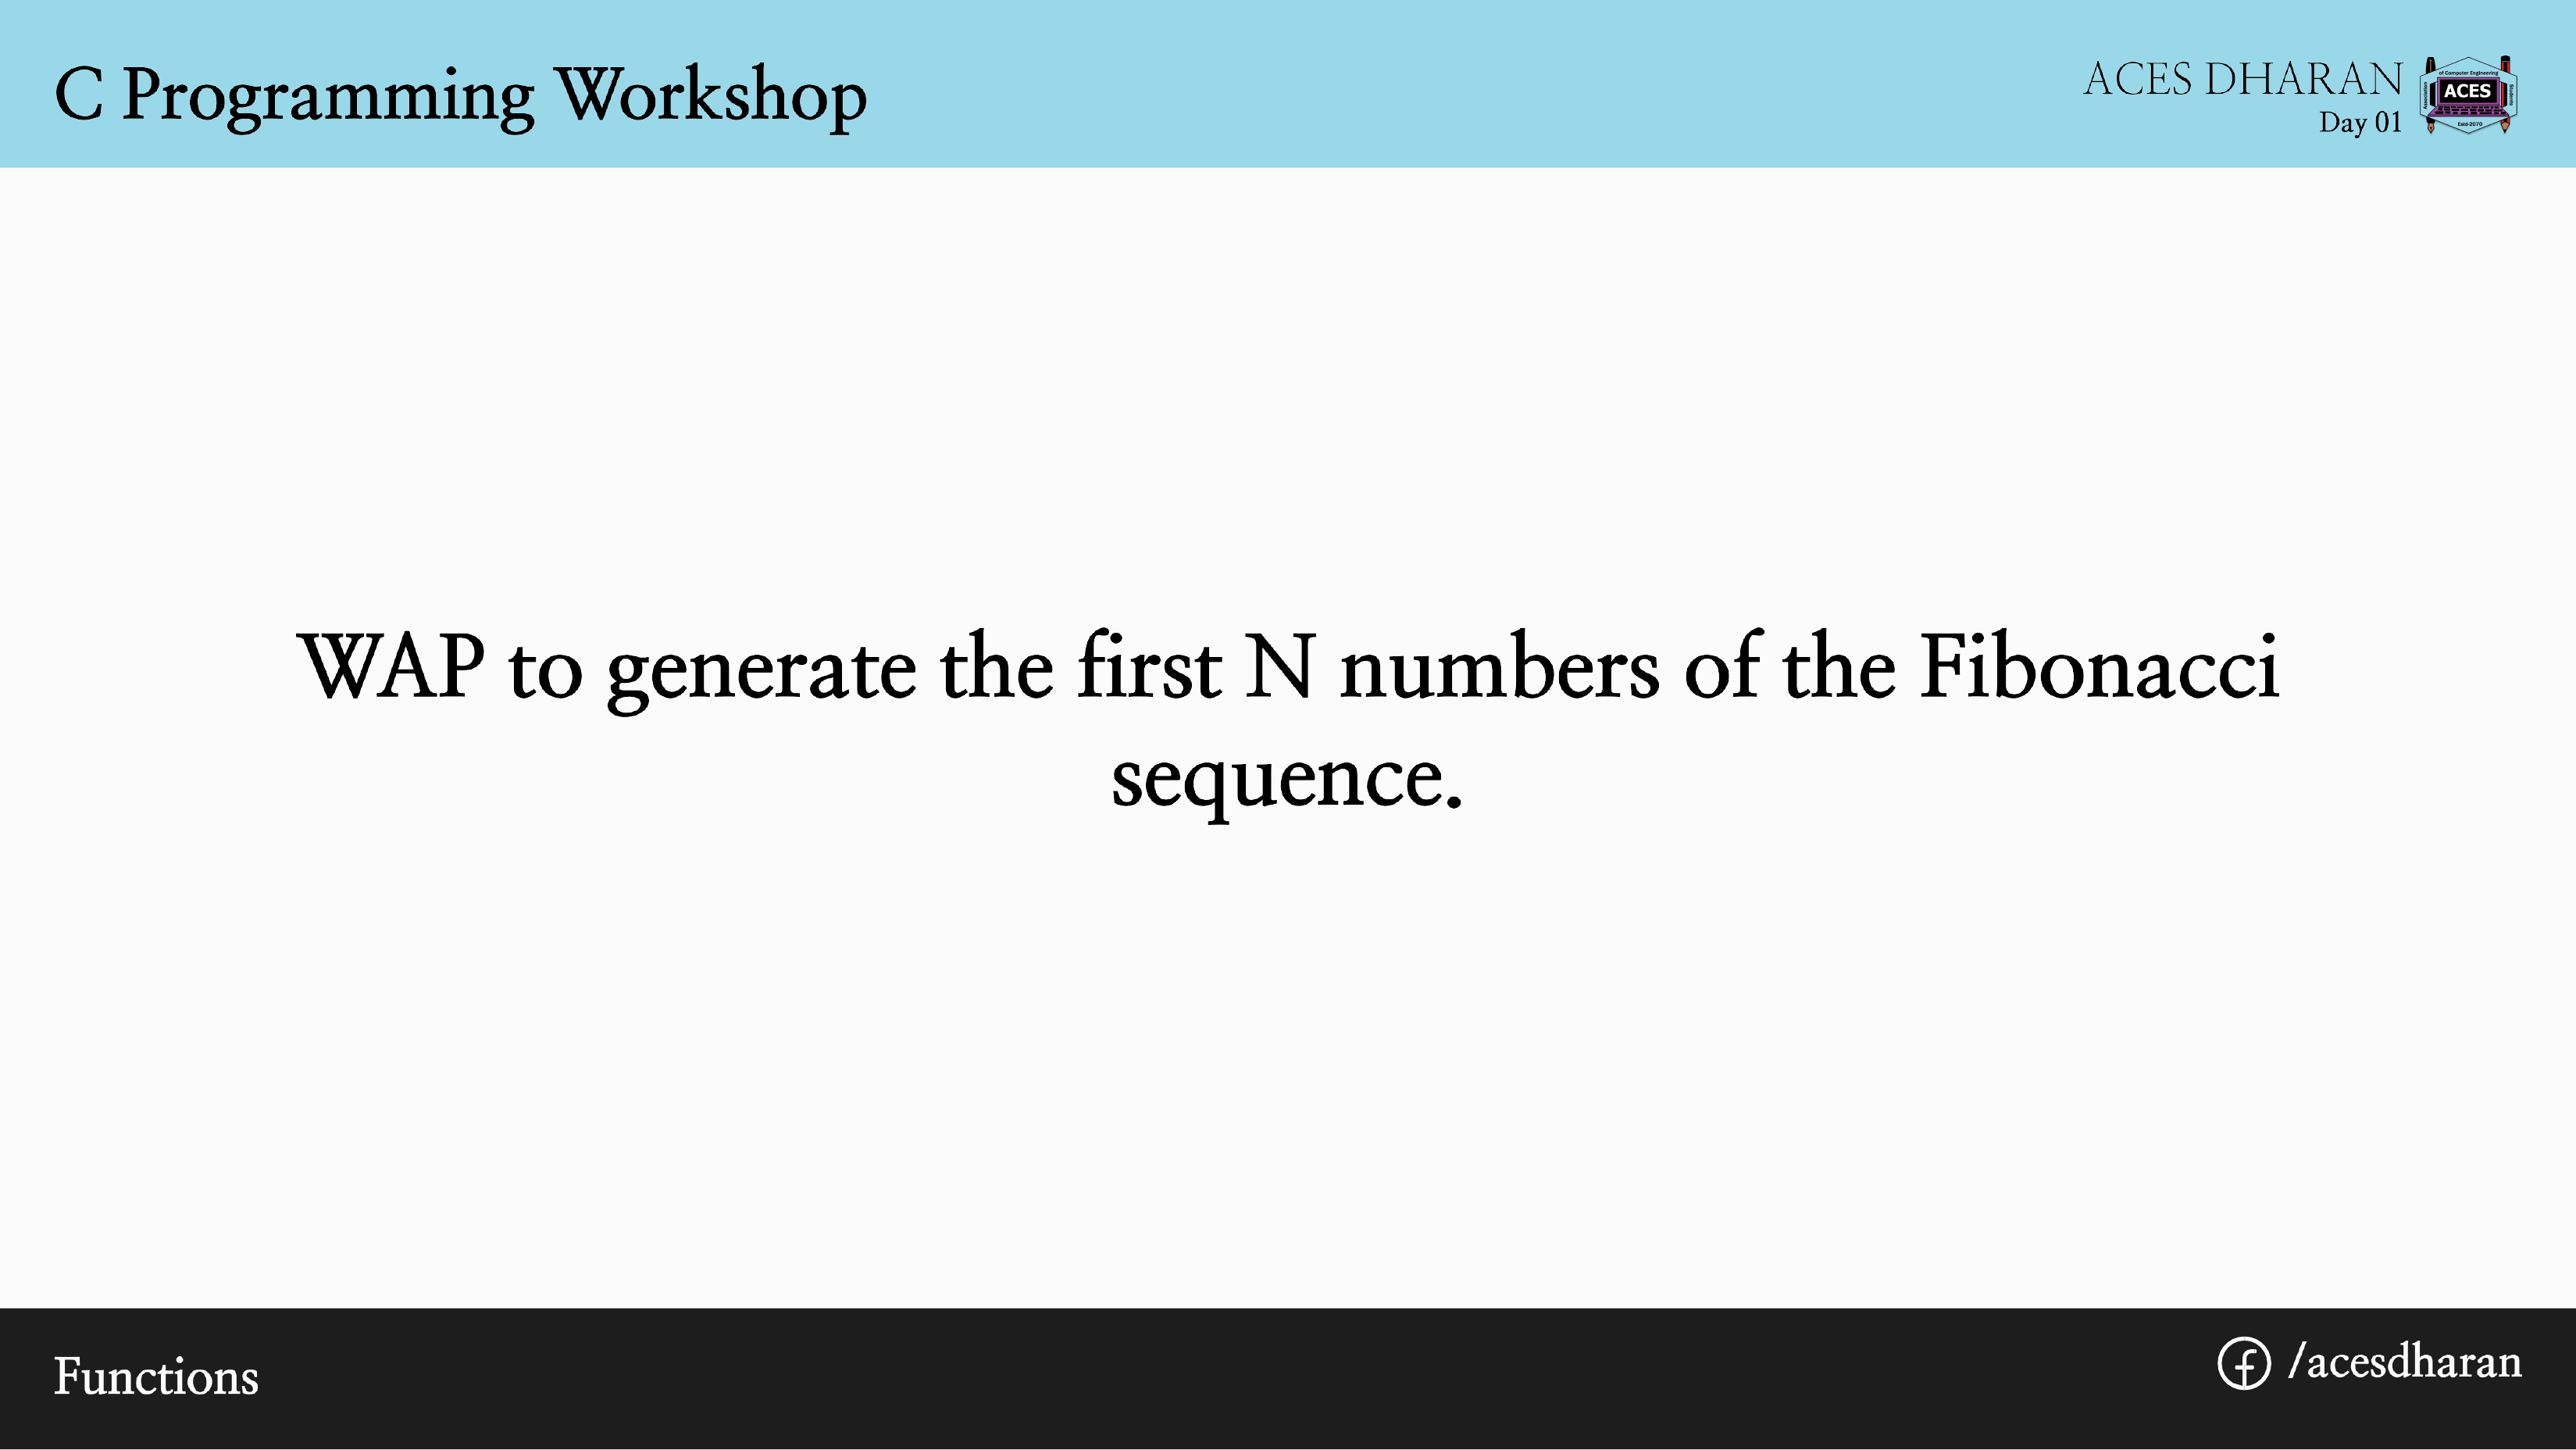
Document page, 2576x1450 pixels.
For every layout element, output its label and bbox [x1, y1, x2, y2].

text_box [0, 0, 2576, 1450]
